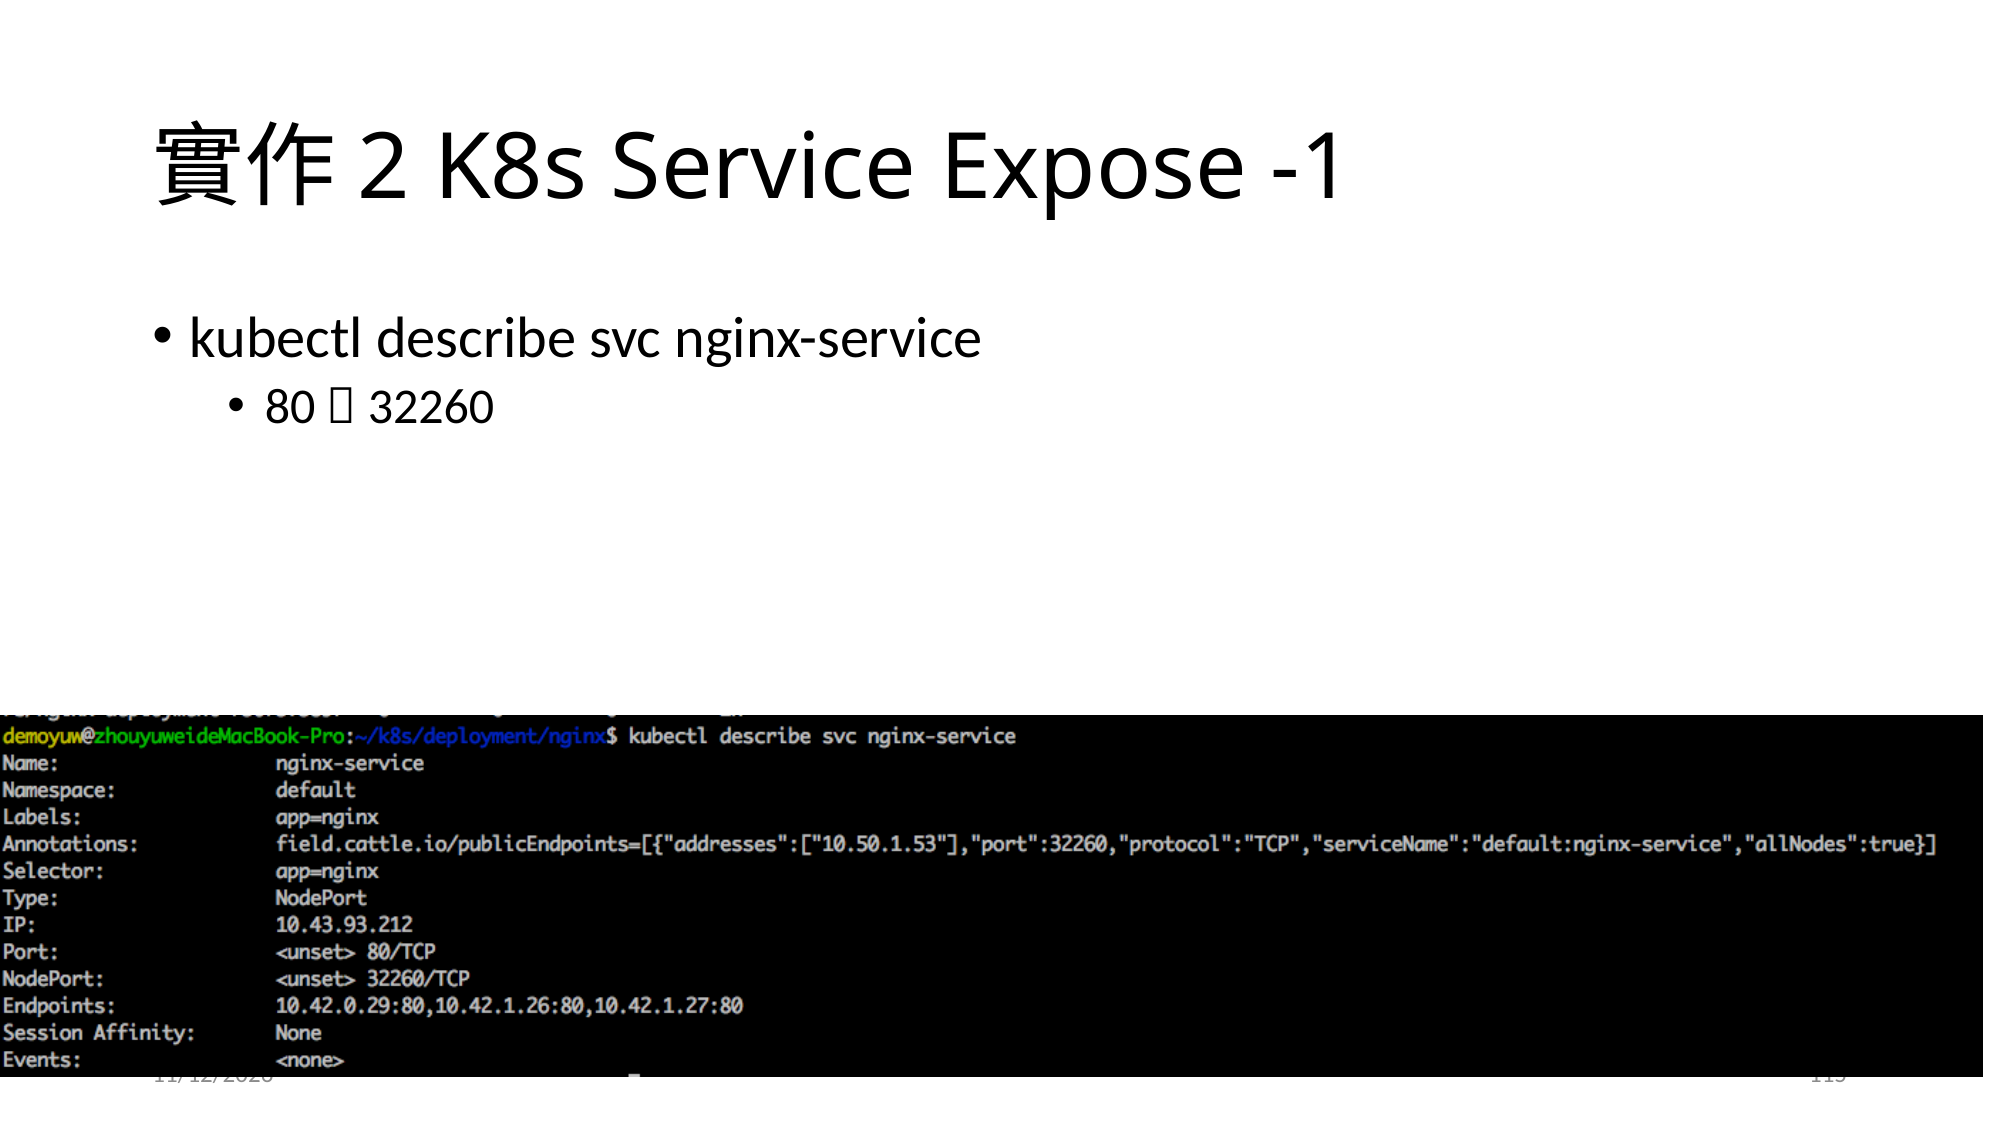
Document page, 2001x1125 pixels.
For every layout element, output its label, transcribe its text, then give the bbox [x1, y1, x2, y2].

picture [0, 715, 1983, 1077]
title 實作2 K8s Service Expose -1 [137, 59, 1863, 278]
list kubectl describe svc nginx-service 80  32260 [137, 299, 1863, 715]
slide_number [137, 1077, 588, 1103]
slide_number 115 [1412, 1077, 1863, 1103]
